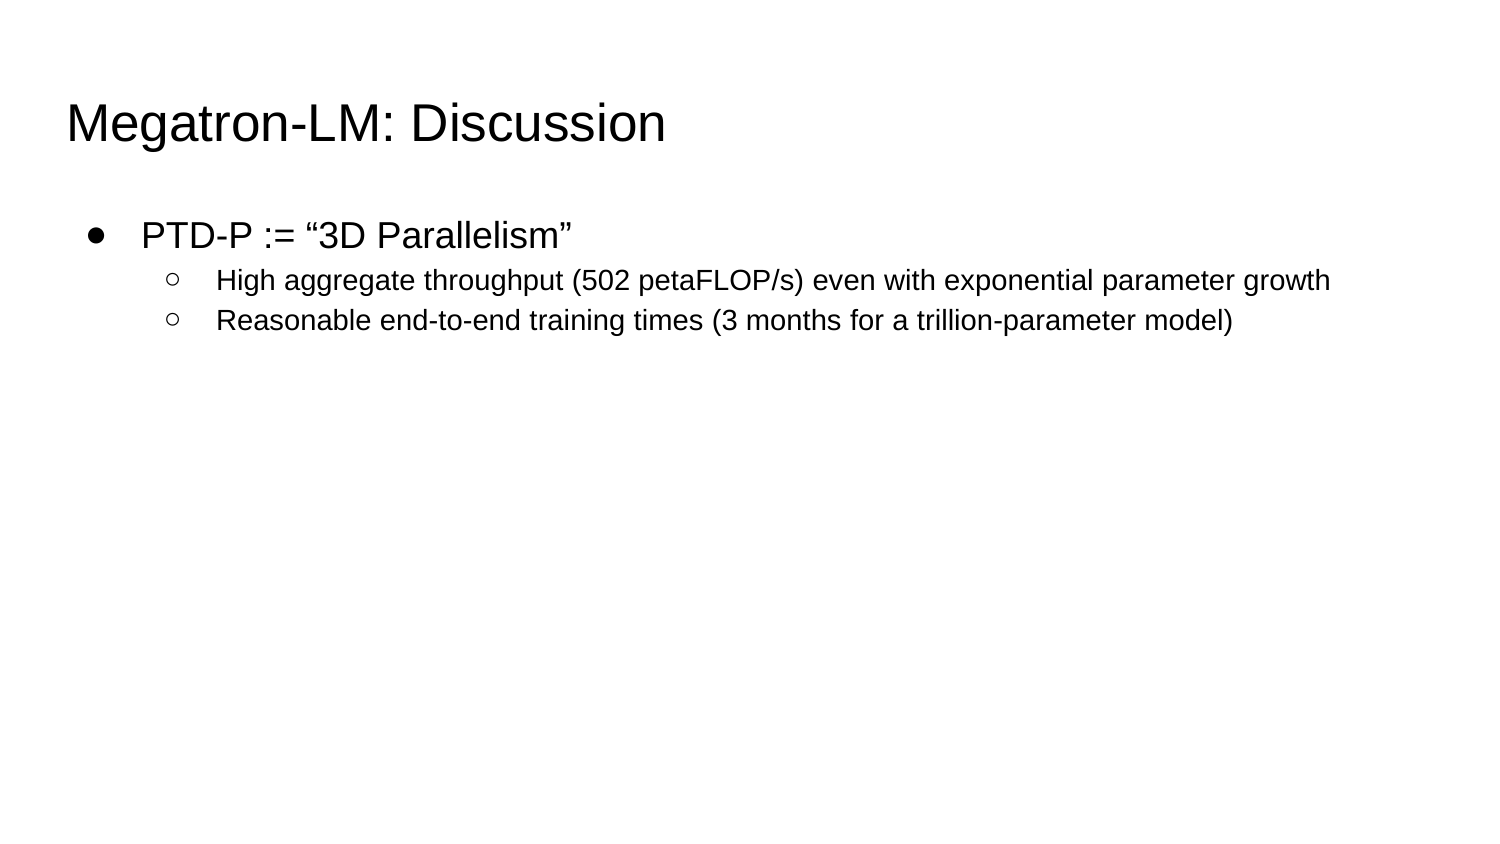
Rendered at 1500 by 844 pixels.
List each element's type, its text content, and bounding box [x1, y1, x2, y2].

list PTD-P := “3D Parallelism” High aggregate throughput (502 petaFLOP/s) even with exponential parameter growth Reasonable end-to-end training times (3 months for a trillion-parameter model) [51, 189, 1449, 750]
title Megatron-LM: Discussion [51, 72, 1449, 167]
